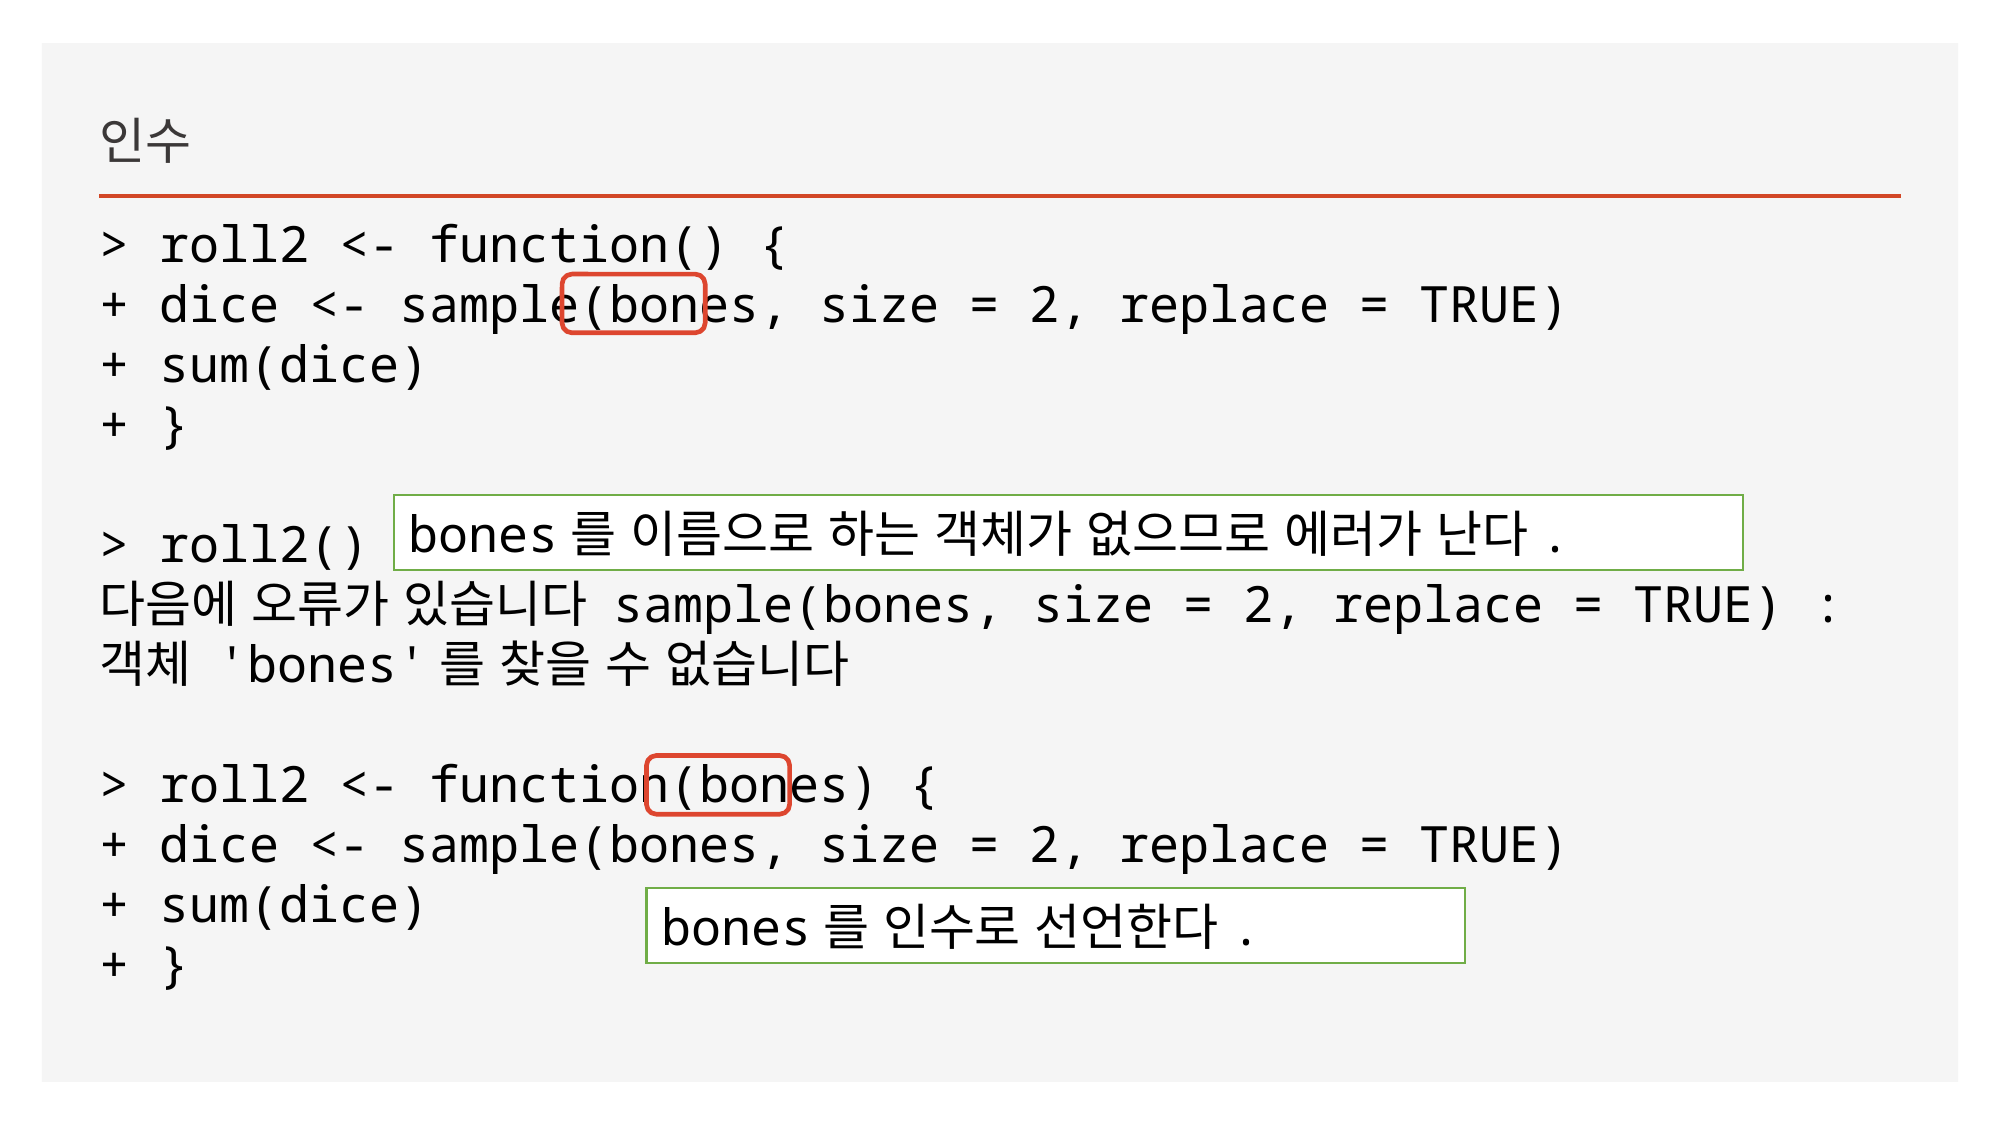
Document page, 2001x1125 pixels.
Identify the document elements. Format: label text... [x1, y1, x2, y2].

text_box > roll2 <- function() { + dice <- sample(bones, size = 2, replace = TRUE) + sum(dice) + } > roll2() 다음에 오류가 있습니다 sample(bones, size = 2, replace = TRUE) : 객체 'bones'를 찾을 수 없습니다 > roll2 <- function(bones) { + dice <- sample(bones, size = 2, replace = TRUE) + sum(dice) + } [84, 204, 1906, 1060]
text_box bones를 이름으로 하는 객체가 없으므로 에러가 난다. [393, 494, 1744, 571]
text_box [646, 755, 790, 815]
text_box [562, 274, 706, 333]
text_box bones를 인수로 선언한다. [645, 887, 1466, 964]
list 인수 [84, 72, 813, 178]
